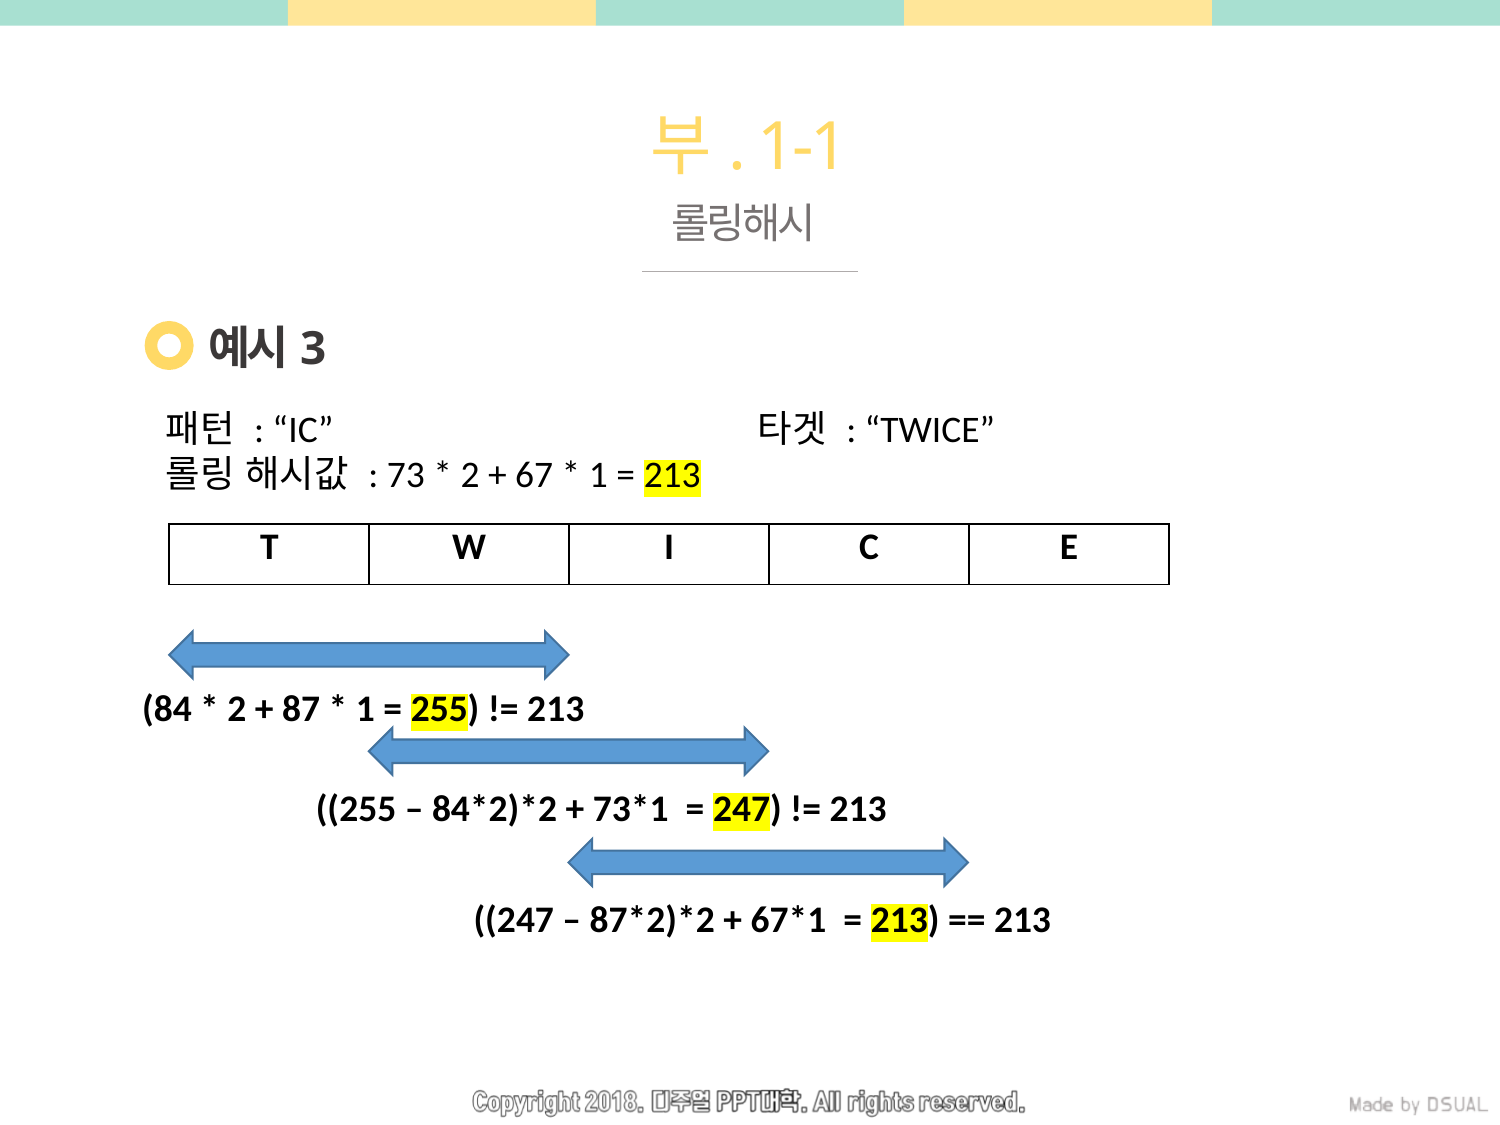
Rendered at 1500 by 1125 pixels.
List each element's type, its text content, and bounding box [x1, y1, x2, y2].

table_header T [170, 525, 368, 584]
table_header E [970, 525, 1168, 584]
text_box 타겟 : “TWICE” [743, 397, 1336, 458]
text_box ((247 – 87*2)*2 + 67*1 = 213) == 213 [458, 887, 1078, 948]
picture [453, 1079, 1046, 1125]
text_box 패턴 : “IC” 롤링 해시값 : 73 * 2 + 67 * 1 = 213 [151, 397, 743, 503]
text_box (84 * 2 + 87 * 1 = 255) != 213 [127, 676, 611, 737]
text_box [567, 836, 970, 887]
table_header C [770, 525, 968, 584]
text_box 예시3 [193, 311, 341, 382]
text_box [167, 628, 571, 676]
text_box 롤링해시 [656, 191, 843, 255]
table_header W [370, 525, 568, 584]
text_box [367, 725, 770, 776]
table_header I [570, 525, 768, 584]
picture [1337, 1088, 1500, 1123]
text_box [149, 326, 189, 365]
text_box 부. 1-1 [636, 95, 864, 191]
text_box ((255 – 84*2)*2 + 73*1 = 247) != 213 [301, 776, 920, 837]
